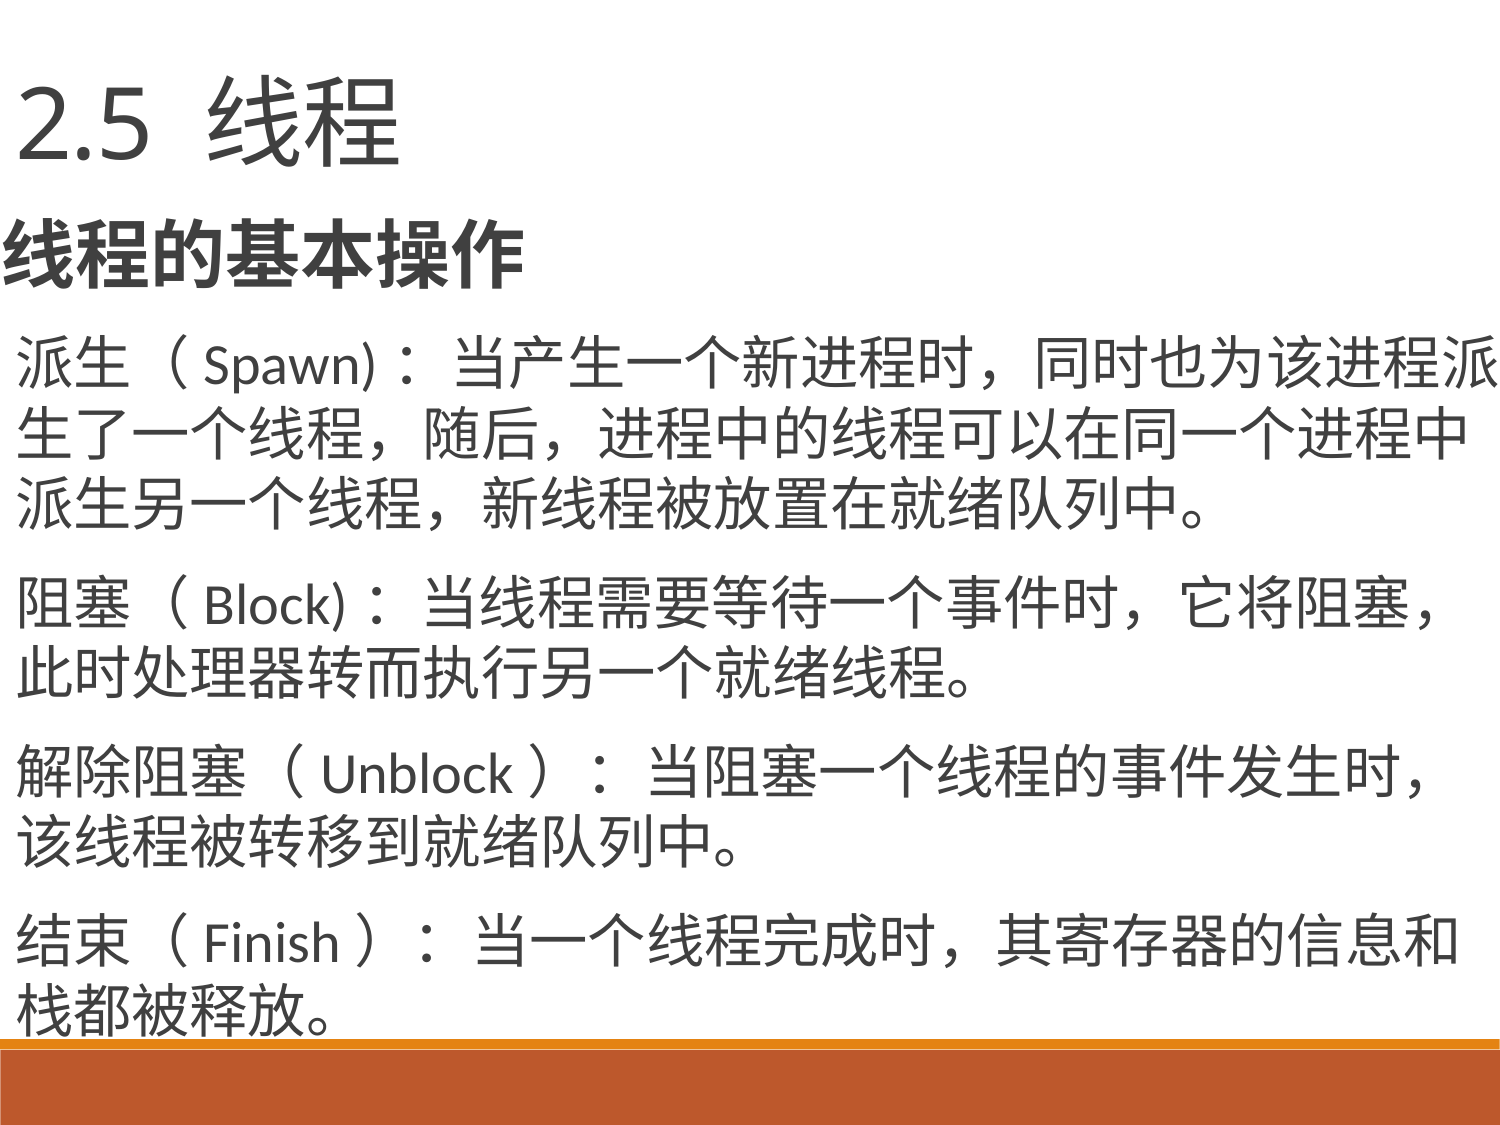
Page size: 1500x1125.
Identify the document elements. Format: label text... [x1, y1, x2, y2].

title 2.5 线程 [0, 0, 1500, 188]
list 线程的基本操作 派生（Spawn)：当产生一个新进程时，同时也为该进程派生了一个线程，随后，进程中的线程可以在同一个进程中派生另一个线程，新线程被放置在就绪队列中。 阻塞（Block)：当线程需要等待一个事件时，它将阻塞，此时处理器转而执行另一个就绪线程。 解除阻塞（Unblock）：当阻塞一个线程的事件发生时，该线程被转移到就绪队列中。 结束（Finish）：当一个线程完成时，其寄存器的信息和栈都被释放。 [0, 200, 1500, 1075]
